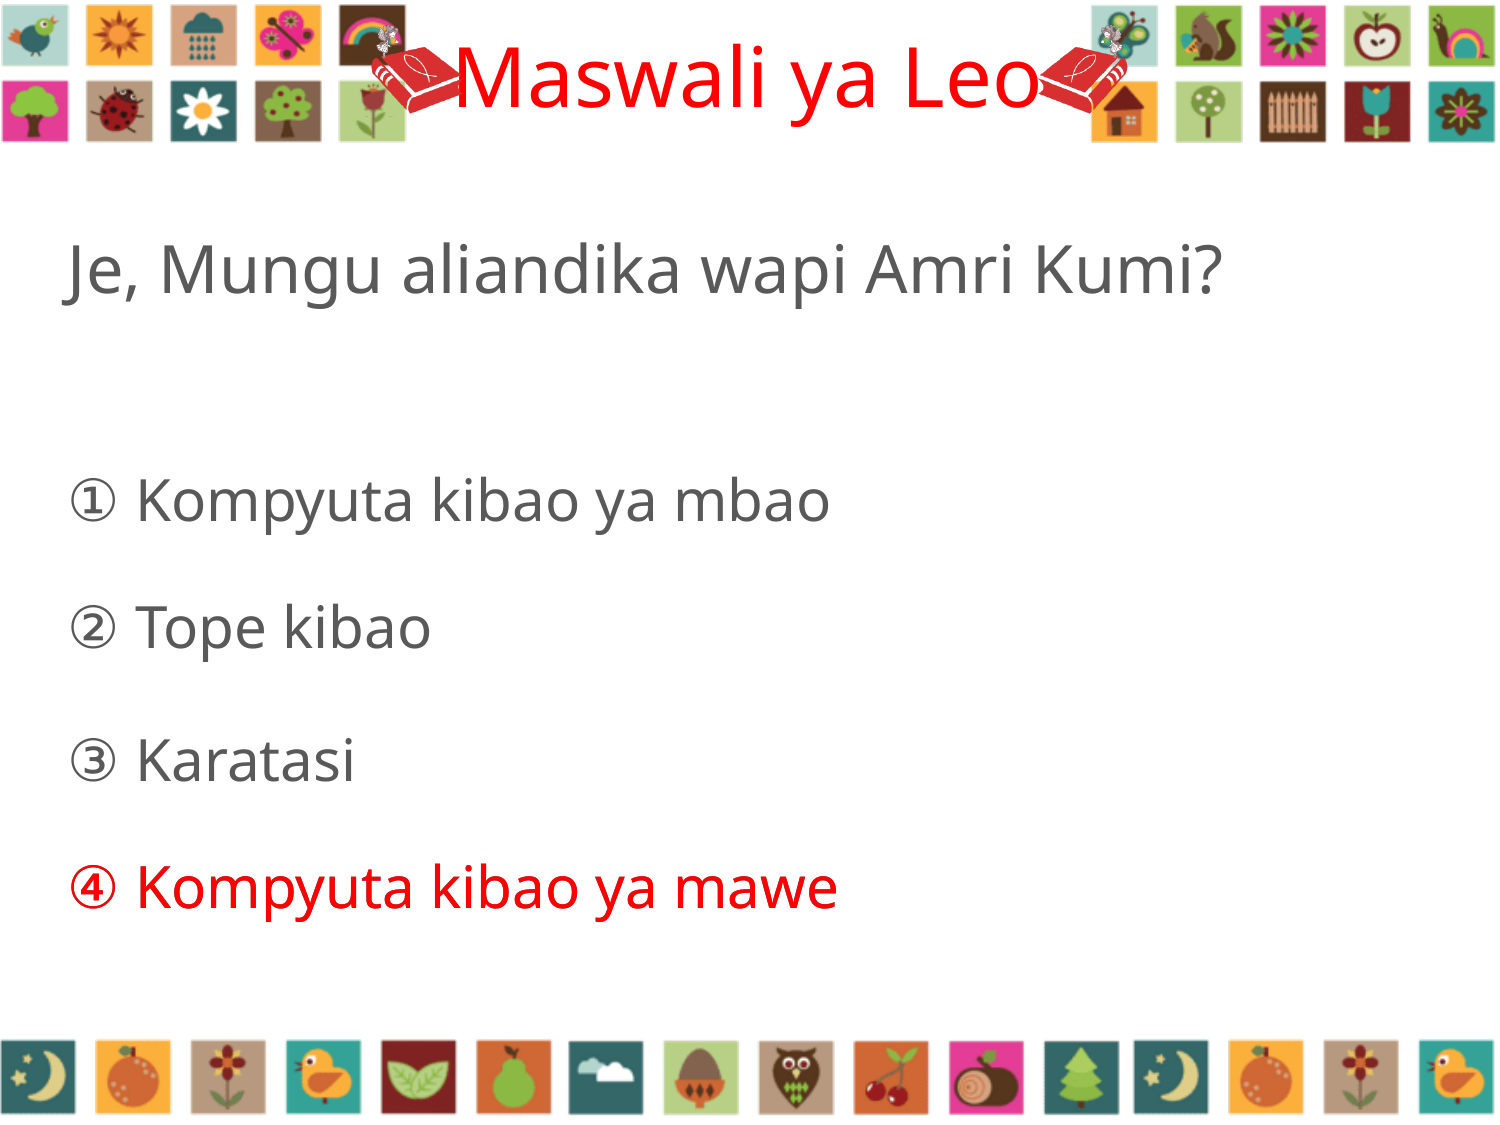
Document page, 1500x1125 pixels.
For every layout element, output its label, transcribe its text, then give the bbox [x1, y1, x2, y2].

picture [1005, 3, 1500, 150]
picture [0, 3, 496, 150]
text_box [0, 1028, 1500, 1118]
text_box ② Tope kibao [53, 582, 1436, 668]
text_box Maswali ya Leo [425, 16, 1078, 131]
text_box Je, Mungu aliandika wapi Amri Kumi? [53, 219, 1436, 315]
text_box ③ Karatasi [53, 716, 1483, 801]
text_box ① Kompyuta kibao ya mbao [53, 456, 1436, 541]
text_box ④ Kompyuta kibao ya mawe [53, 842, 1483, 928]
